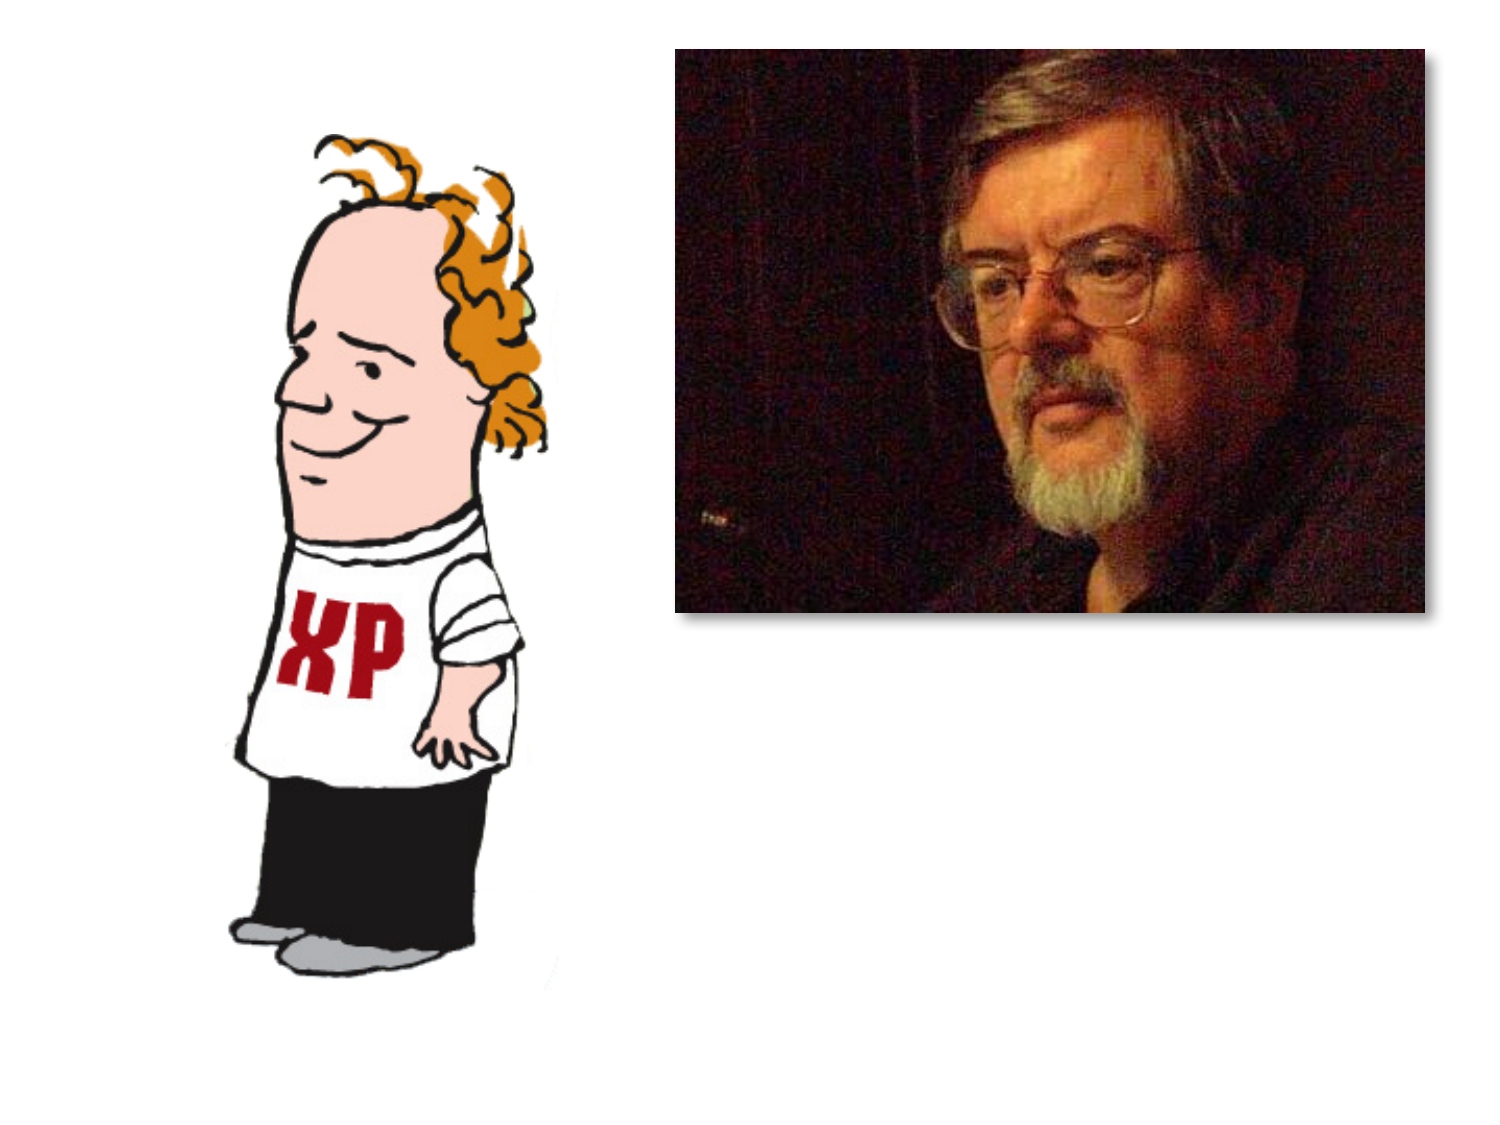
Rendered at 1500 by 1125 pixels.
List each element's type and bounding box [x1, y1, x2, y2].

picture [224, 134, 559, 991]
picture [674, 49, 1426, 613]
